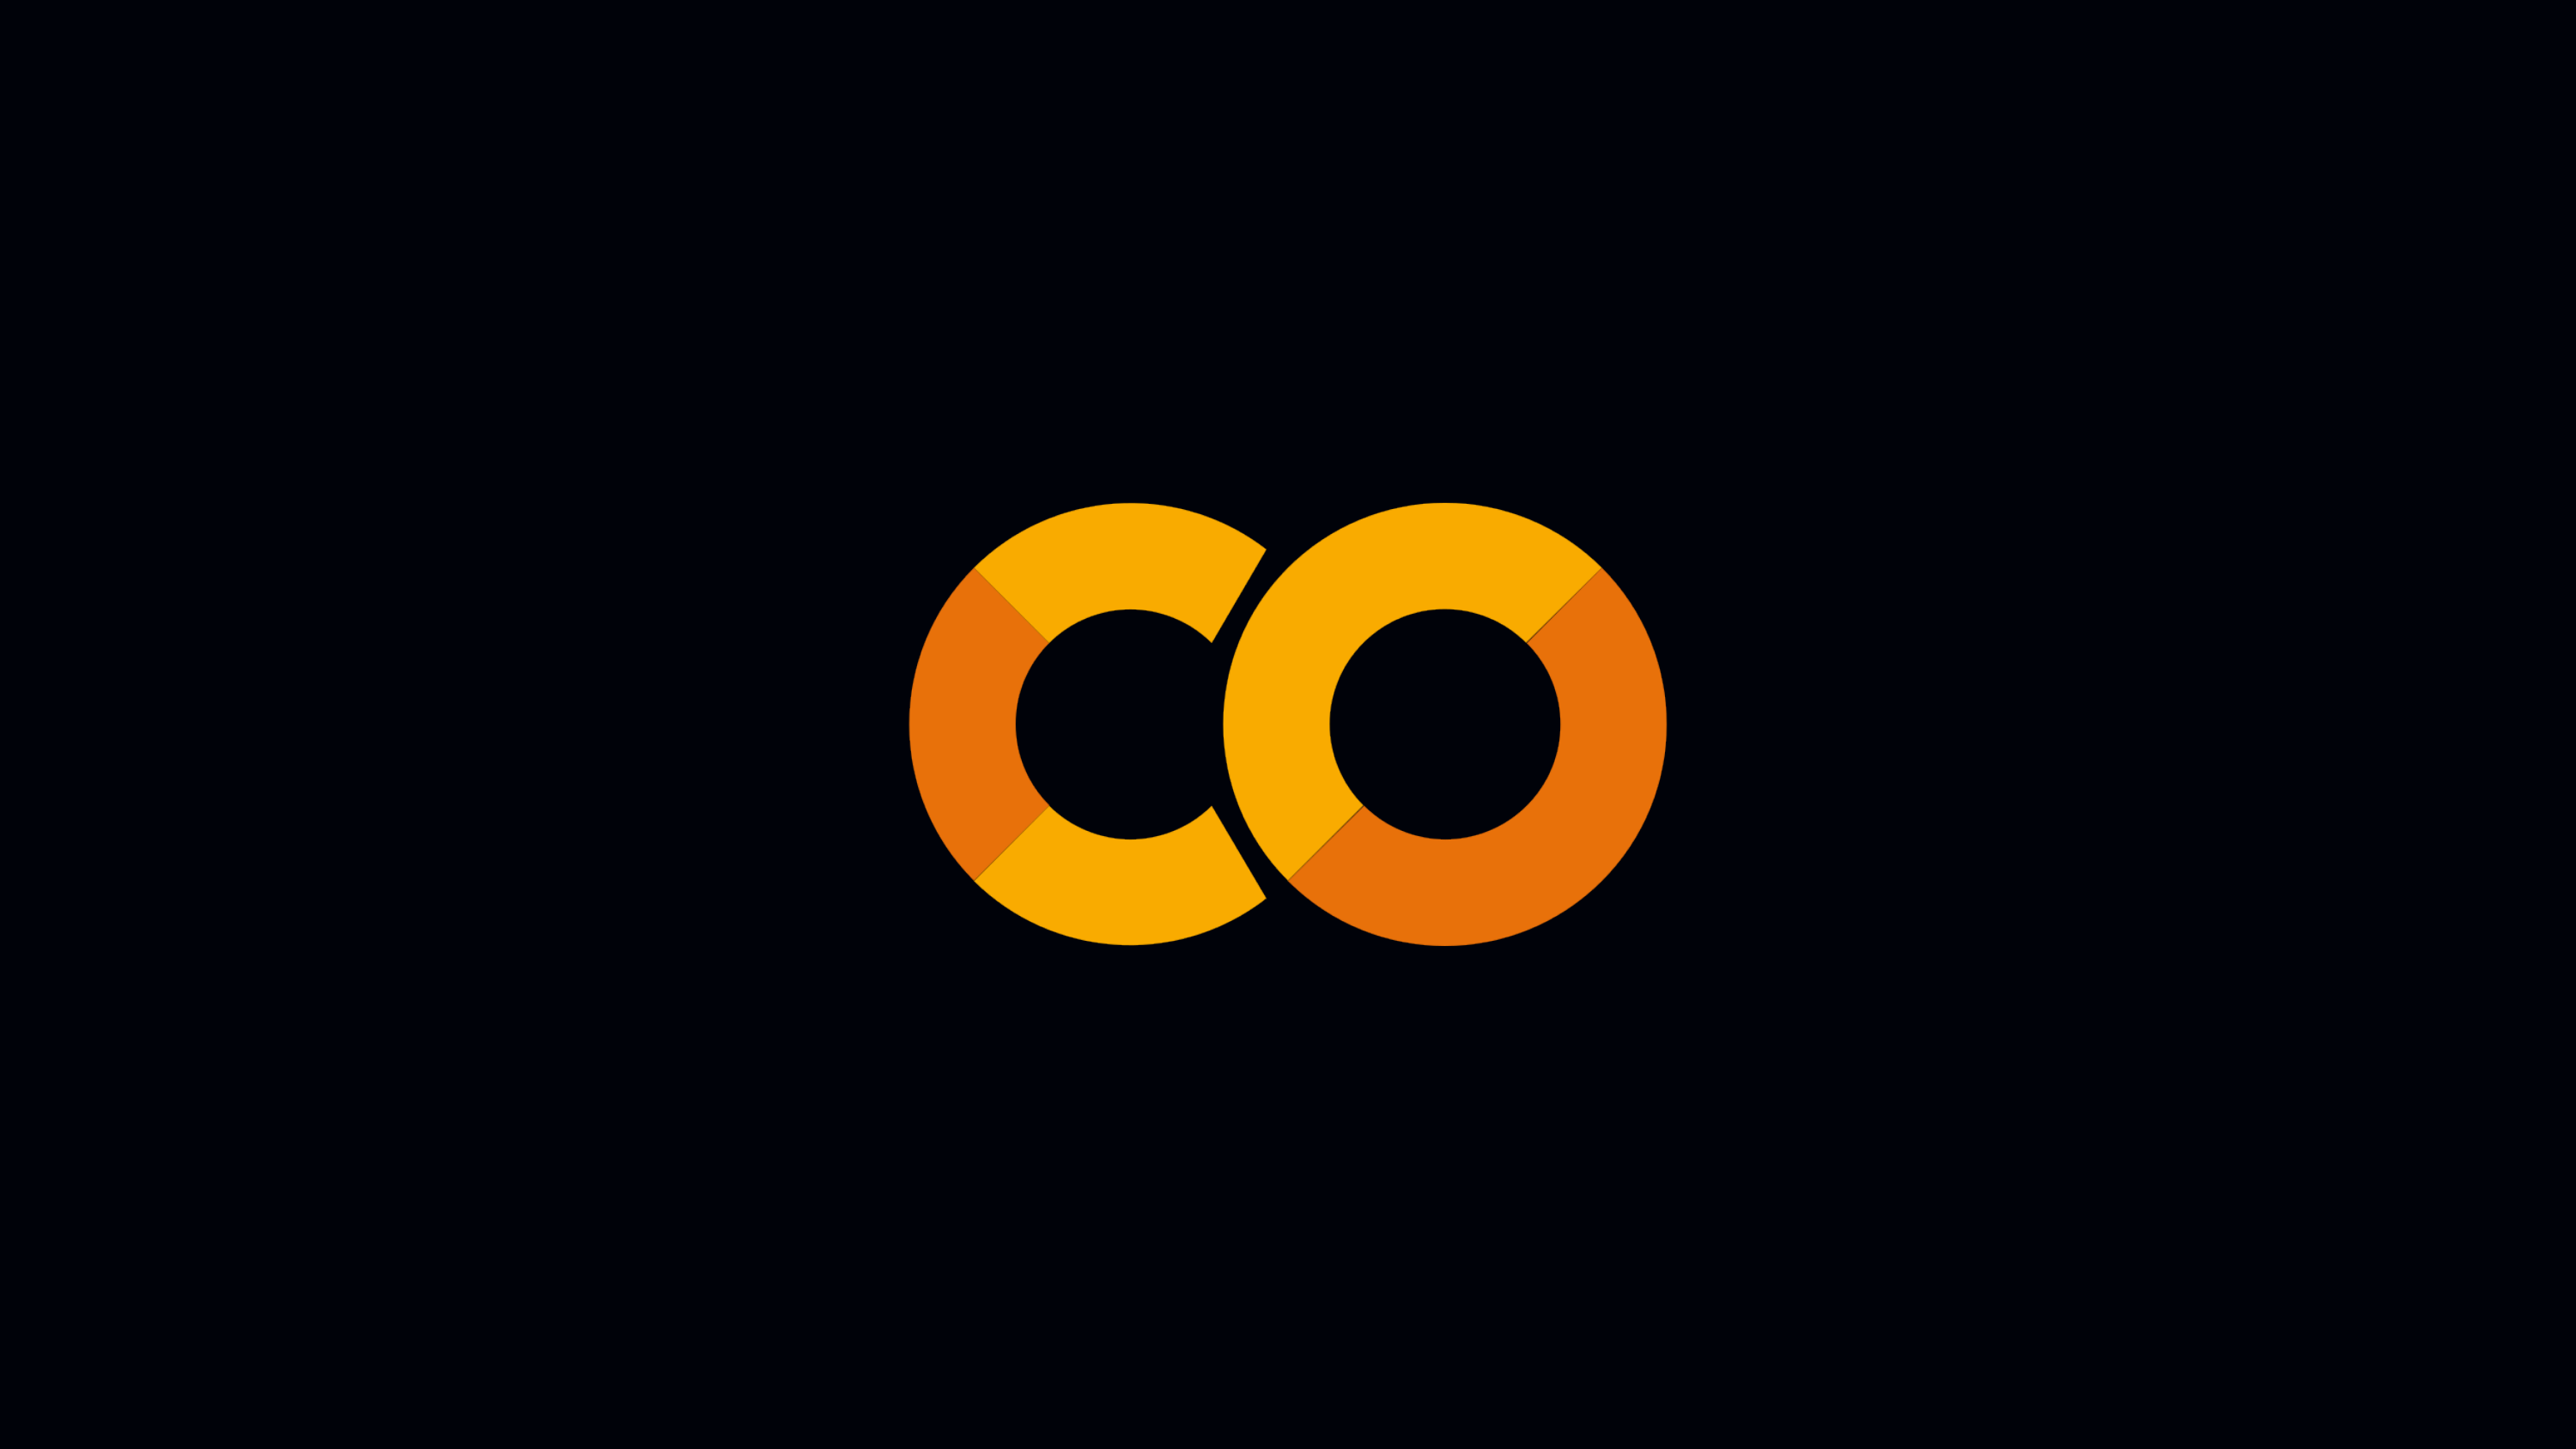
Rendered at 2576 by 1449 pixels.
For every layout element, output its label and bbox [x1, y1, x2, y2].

picture [665, 340, 1911, 1108]
